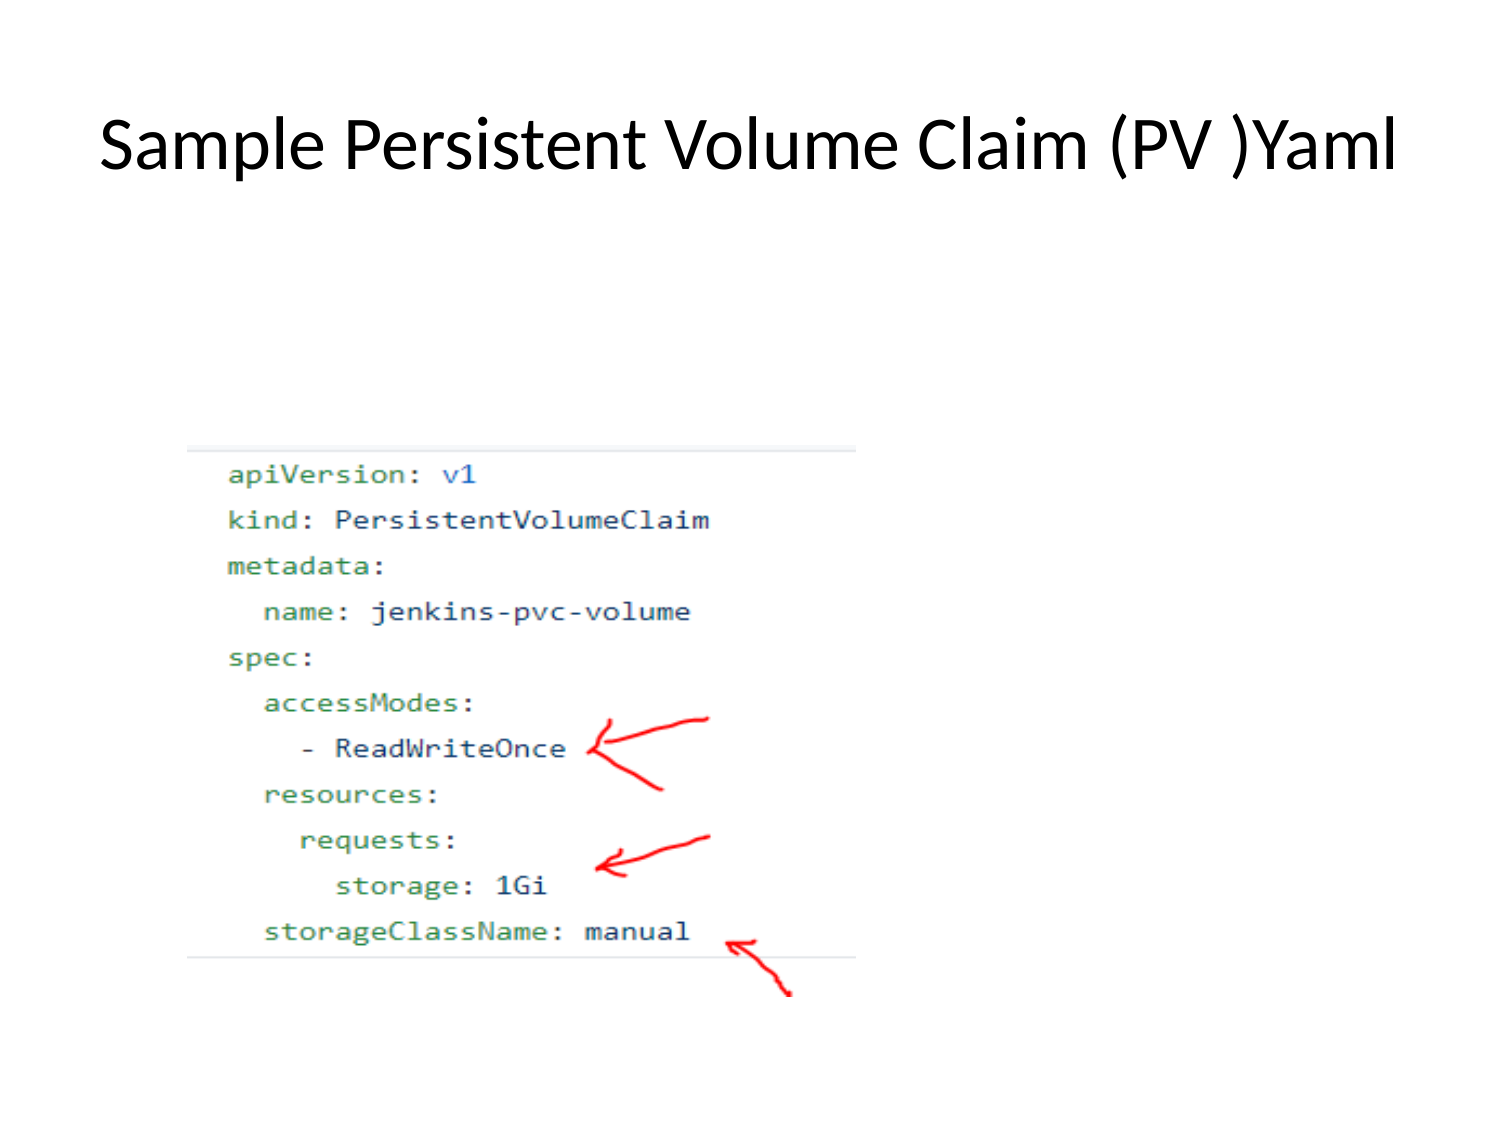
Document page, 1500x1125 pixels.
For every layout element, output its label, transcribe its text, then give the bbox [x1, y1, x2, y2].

title Sample Persistent Volume Claim (PV )Yaml [75, 45, 1425, 233]
picture [187, 445, 856, 997]
